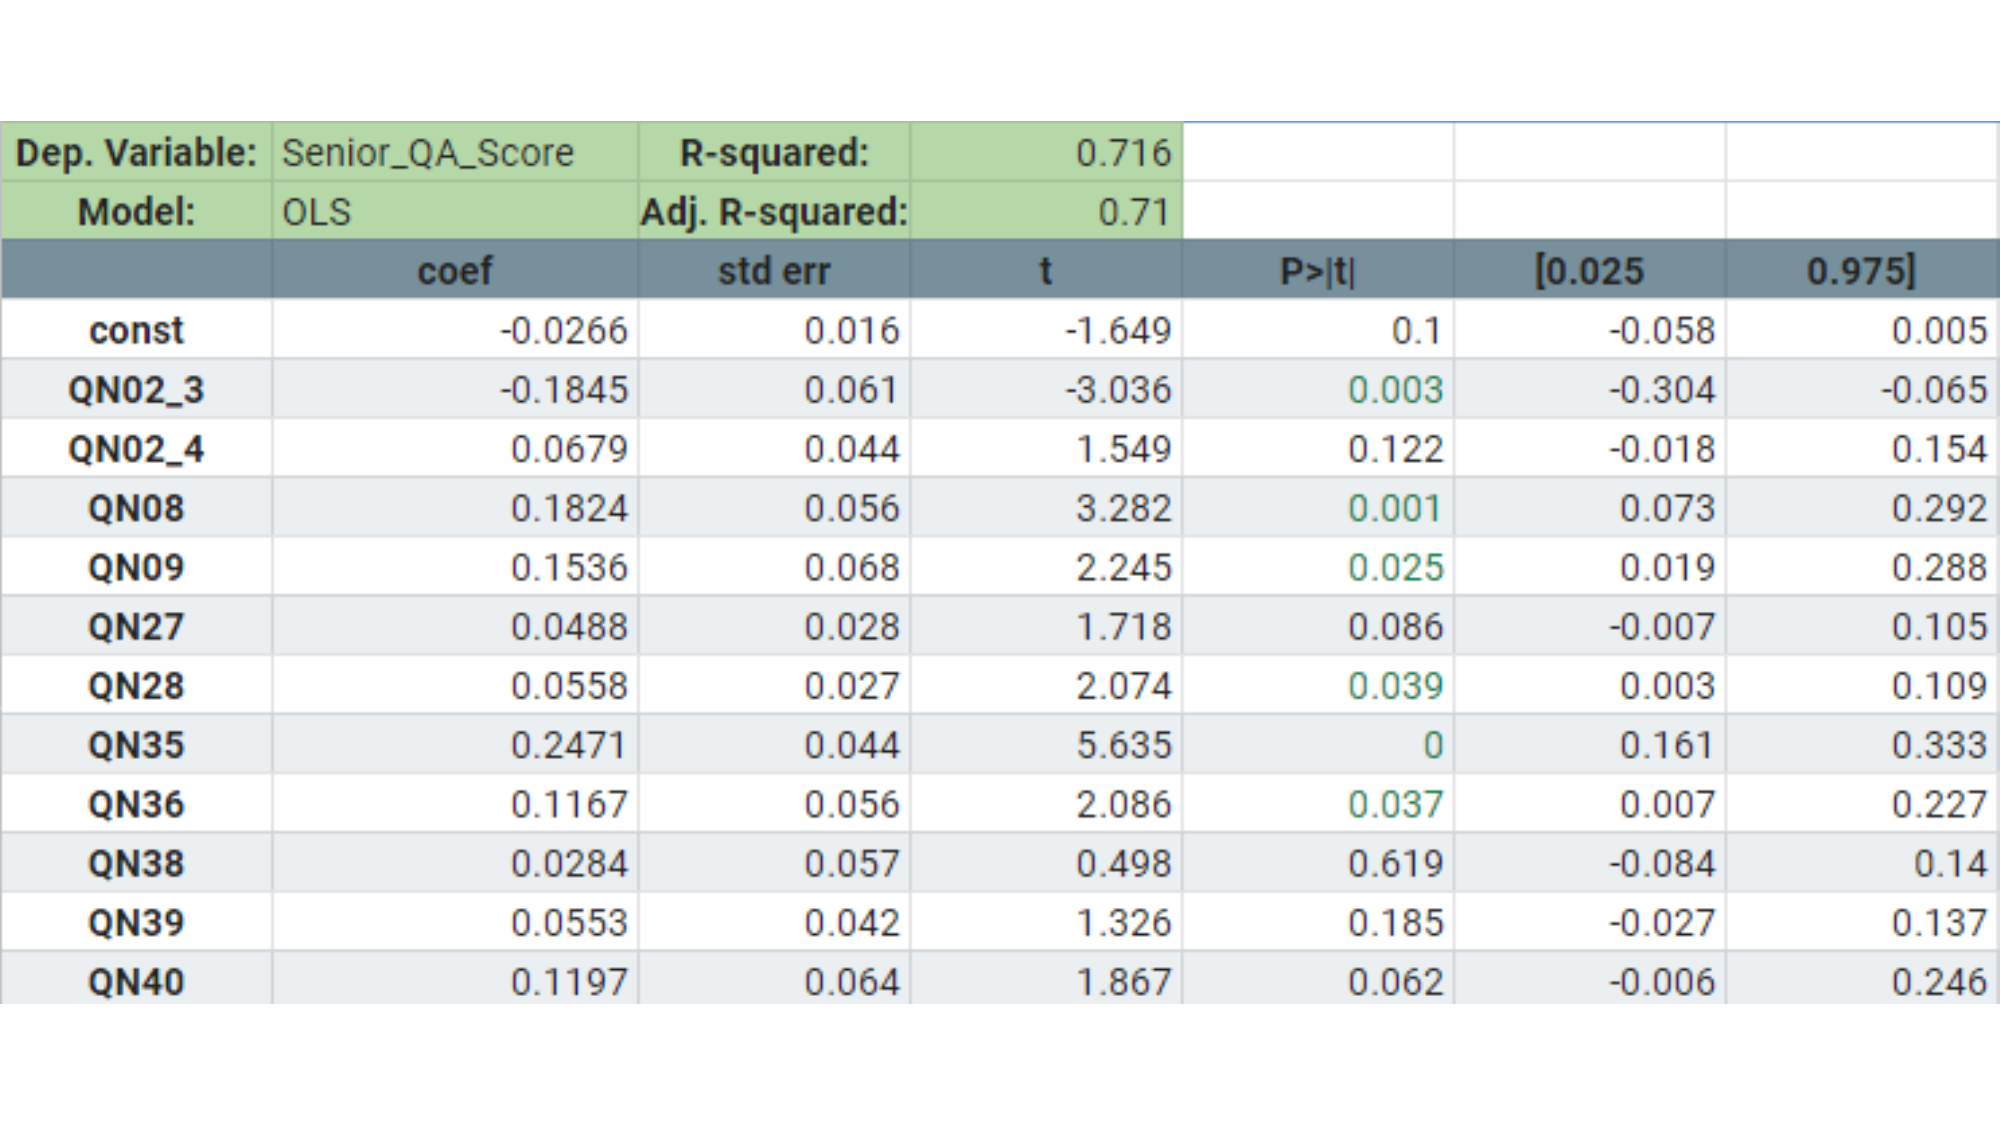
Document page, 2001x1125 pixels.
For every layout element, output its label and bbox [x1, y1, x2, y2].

picture [0, 121, 2000, 1004]
